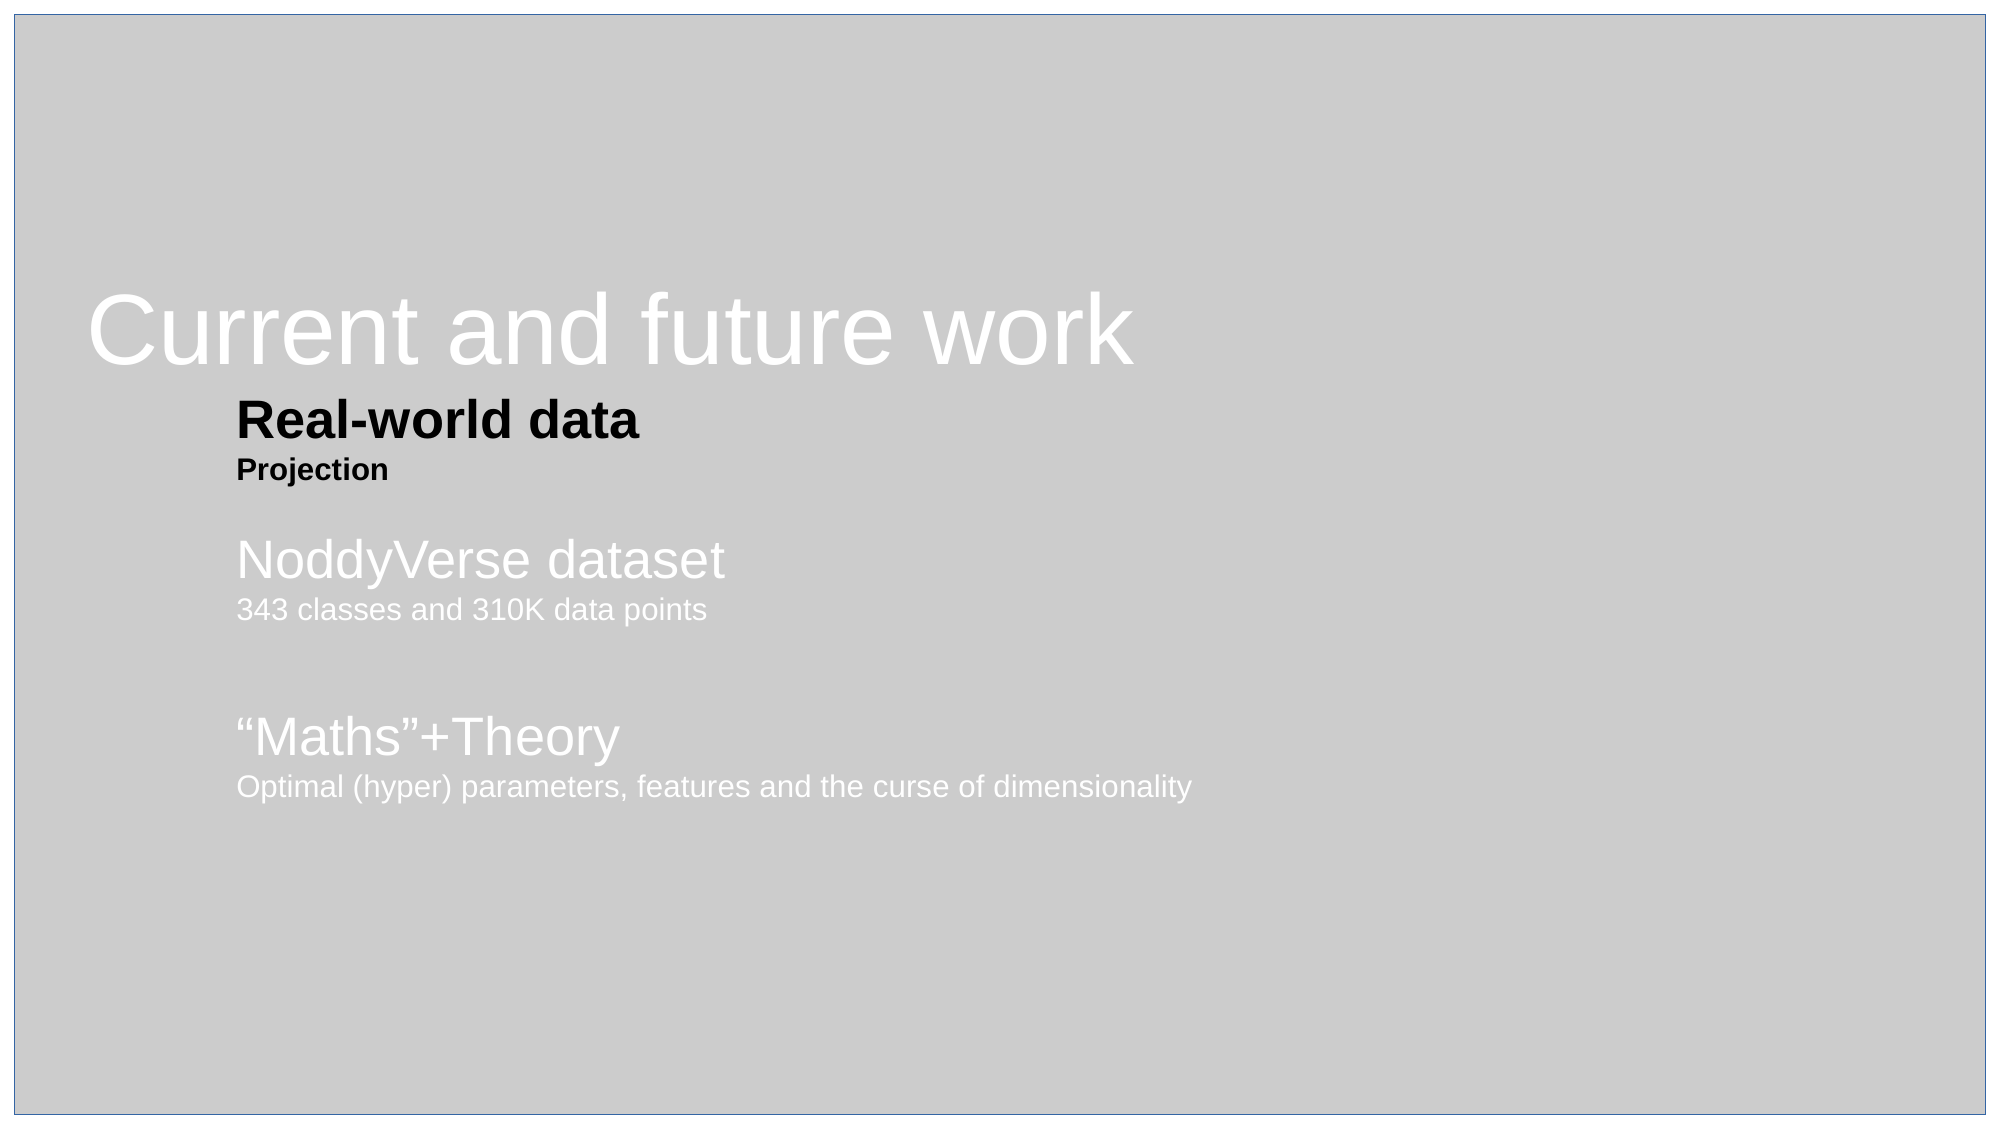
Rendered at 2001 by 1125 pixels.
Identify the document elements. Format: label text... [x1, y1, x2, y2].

text_box [14, 14, 1986, 1115]
text_box Current and future work Real-world data Projection NoddyVerse dataset 343 classes and 310K data points “Maths”+Theory Optimal (hyper) parameters, features and the curse of dimensionality [71, 257, 1276, 954]
